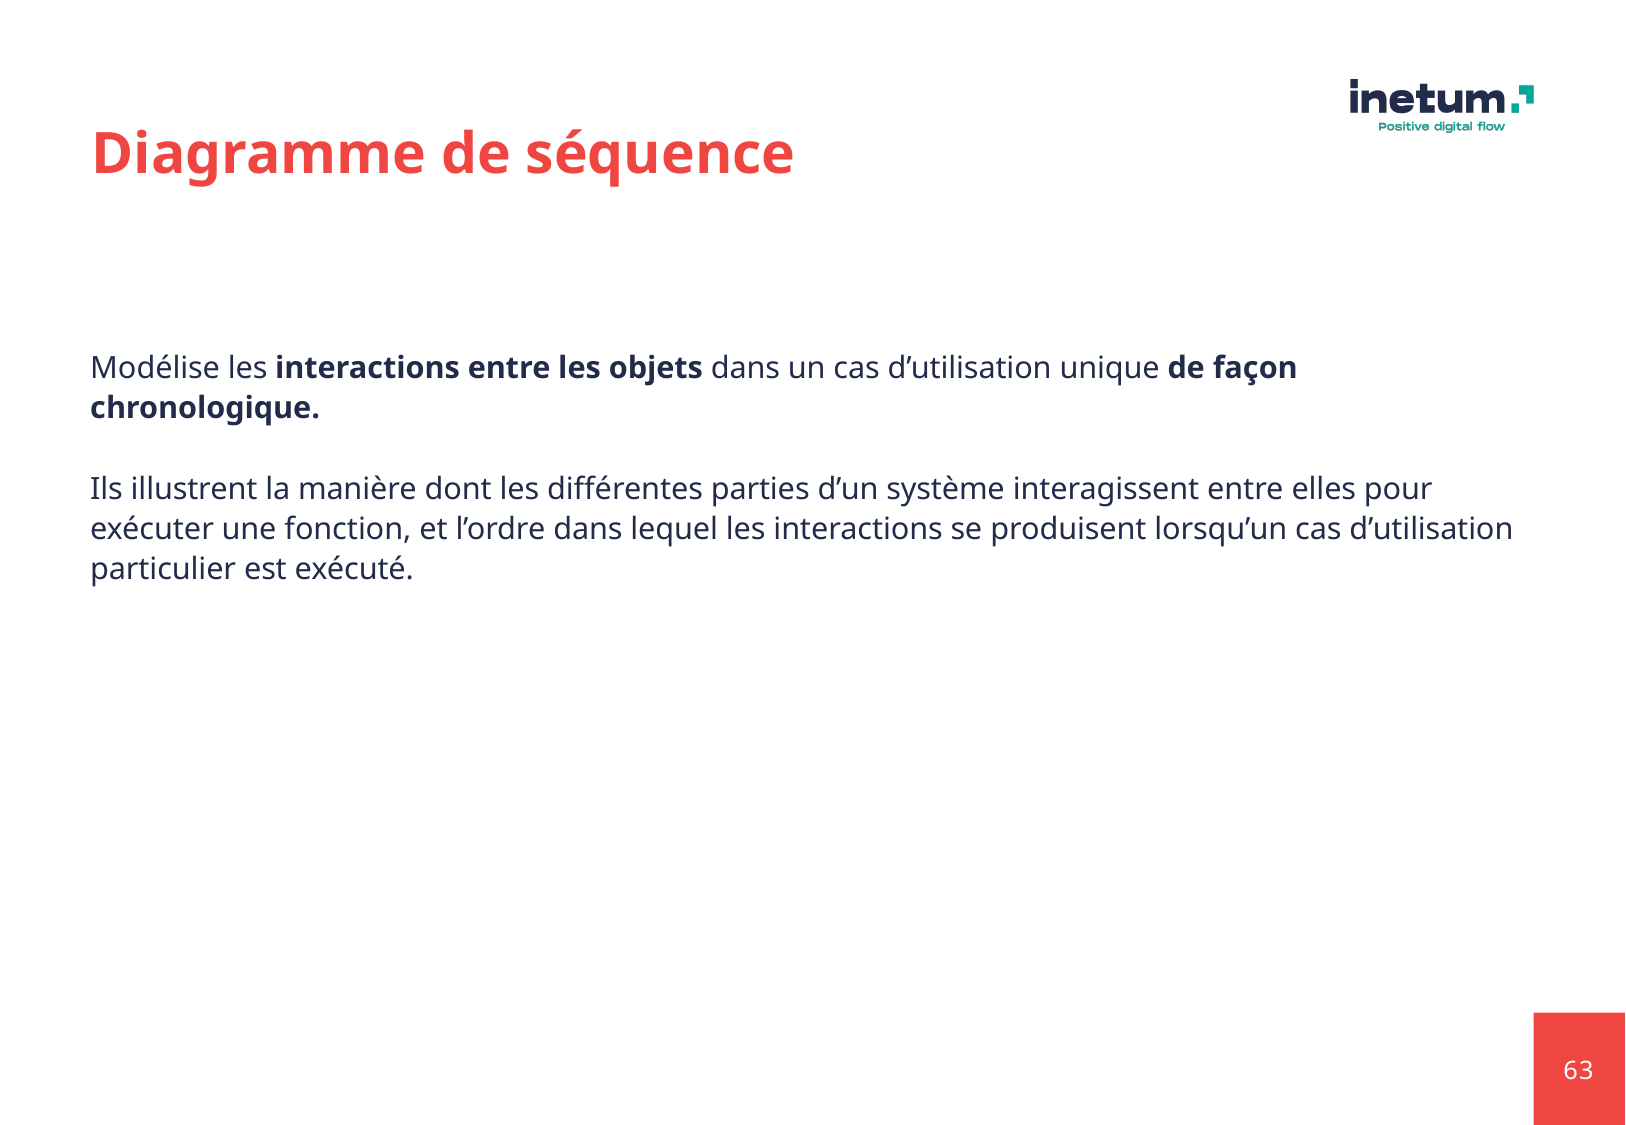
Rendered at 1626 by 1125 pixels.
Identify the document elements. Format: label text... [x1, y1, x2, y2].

list Modélise les interactions entre les objets dans un cas d’utilisation unique de façon chronologique. Ils illustrent la manière dont les différentes parties d’un système interagissent entre elles pour exécuter une fonction, et l’ordre dans lequel les interactions se produisent lorsqu’un cas d’utilisation particulier est exécuté. [90, 326, 1517, 585]
picture [1350, 79, 1534, 133]
title Diagramme de séquence [90, 114, 1331, 187]
